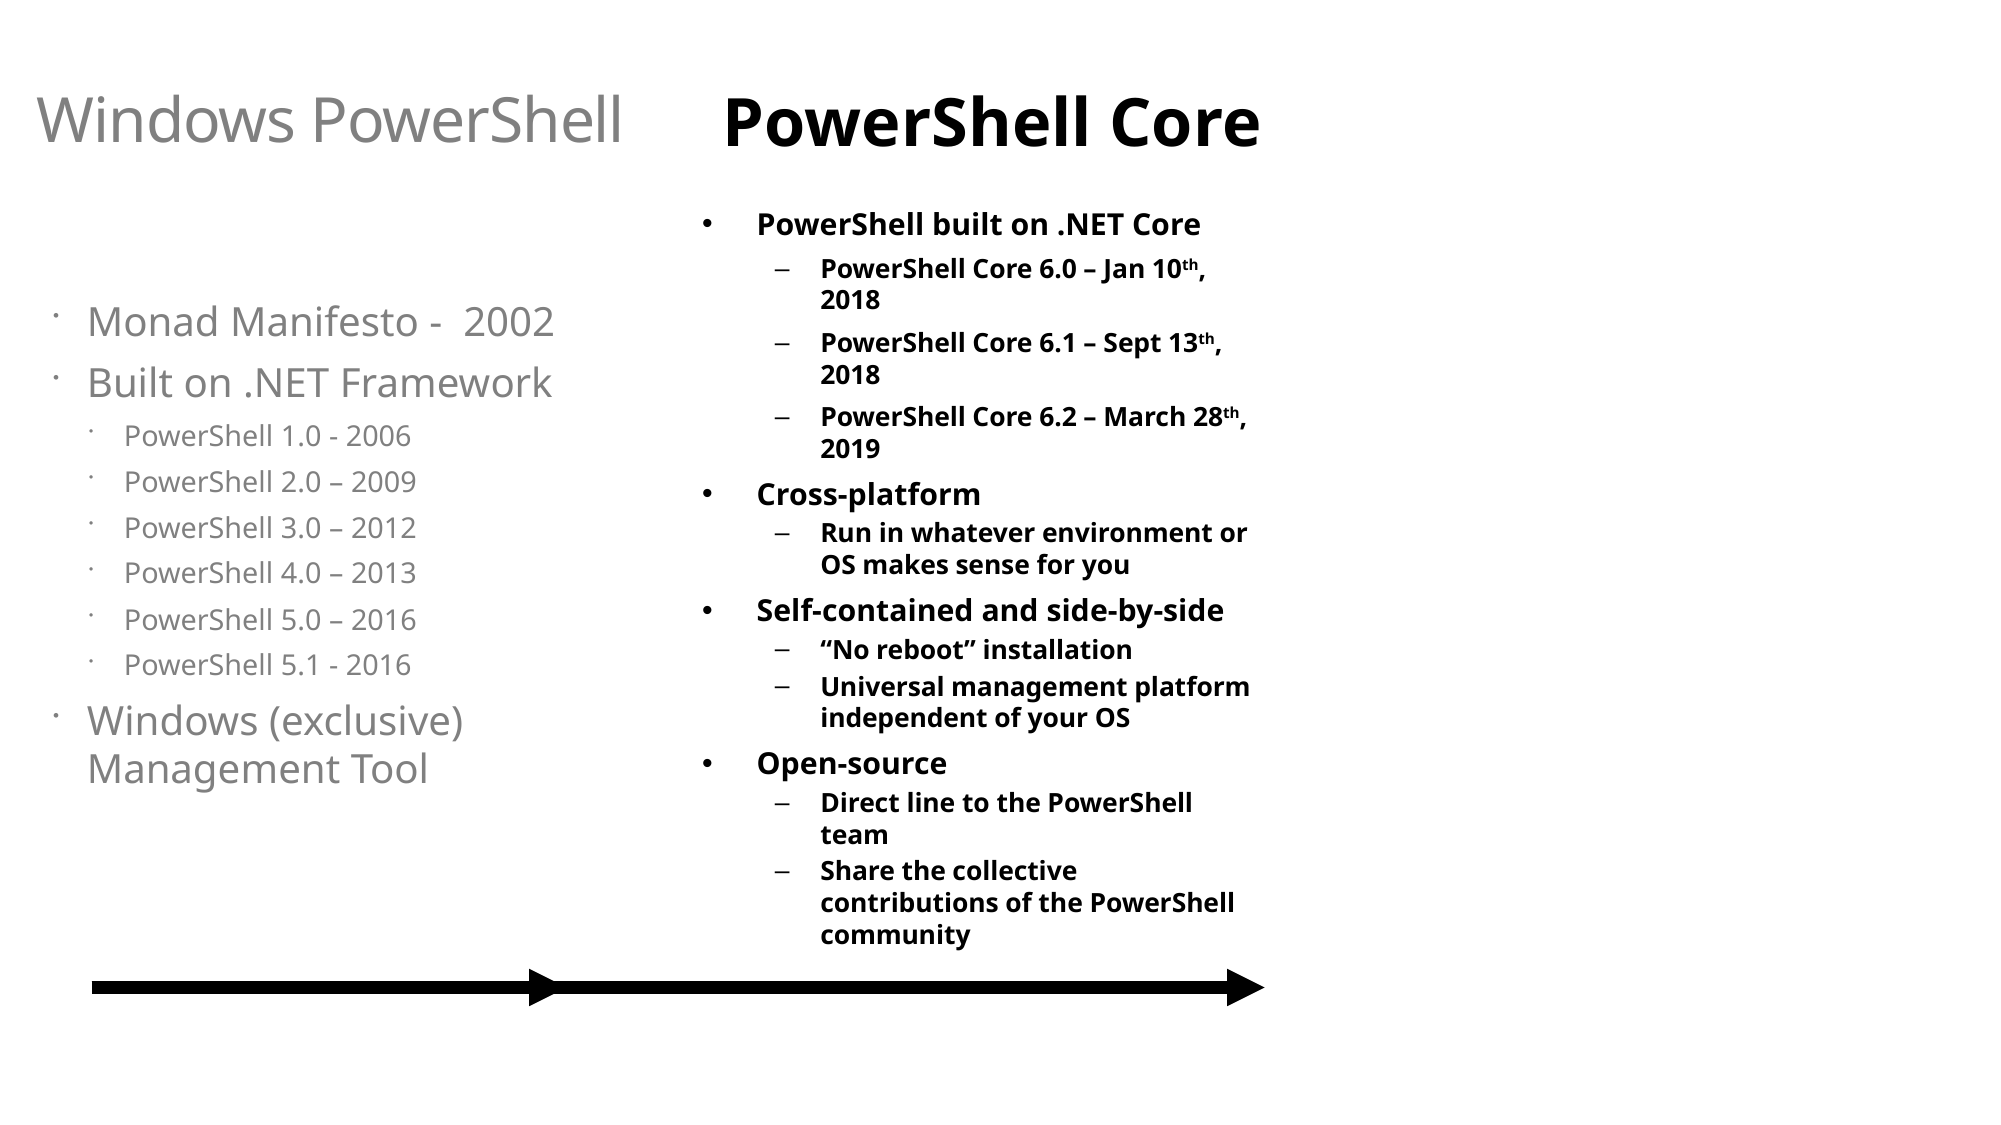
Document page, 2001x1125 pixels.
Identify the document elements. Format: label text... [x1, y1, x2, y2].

title Windows PowerShell [36, 80, 671, 206]
list Monad Manifesto - 2002 Built on .NET Framework PowerShell 1.0 - 2006 PowerShell 2.0 – 2009 PowerShell 3.0 – 2012 PowerShell 4.0 – 2013 PowerShell 5.0 – 2016 PowerShell 5.1 - 2016 Windows (exclusive) Management Tool [50, 295, 560, 880]
text_box PowerShell built on .NET Core PowerShell Core 6.0 – Jan 10th, 2018 PowerShell Core 6.1 – Sept 13th, 2018 PowerShell Core 6.2 – March 28th, 2019 Cross-platform Run in whatever environment or OS makes sense for you Self-contained and side-by-side “No reboot” installation Universal management platform independent of your OS Open-source Direct line to the PowerShell team Share the collective contributions of the PowerShell community [692, 200, 1265, 975]
text_box PowerShell Core [655, 51, 1330, 188]
